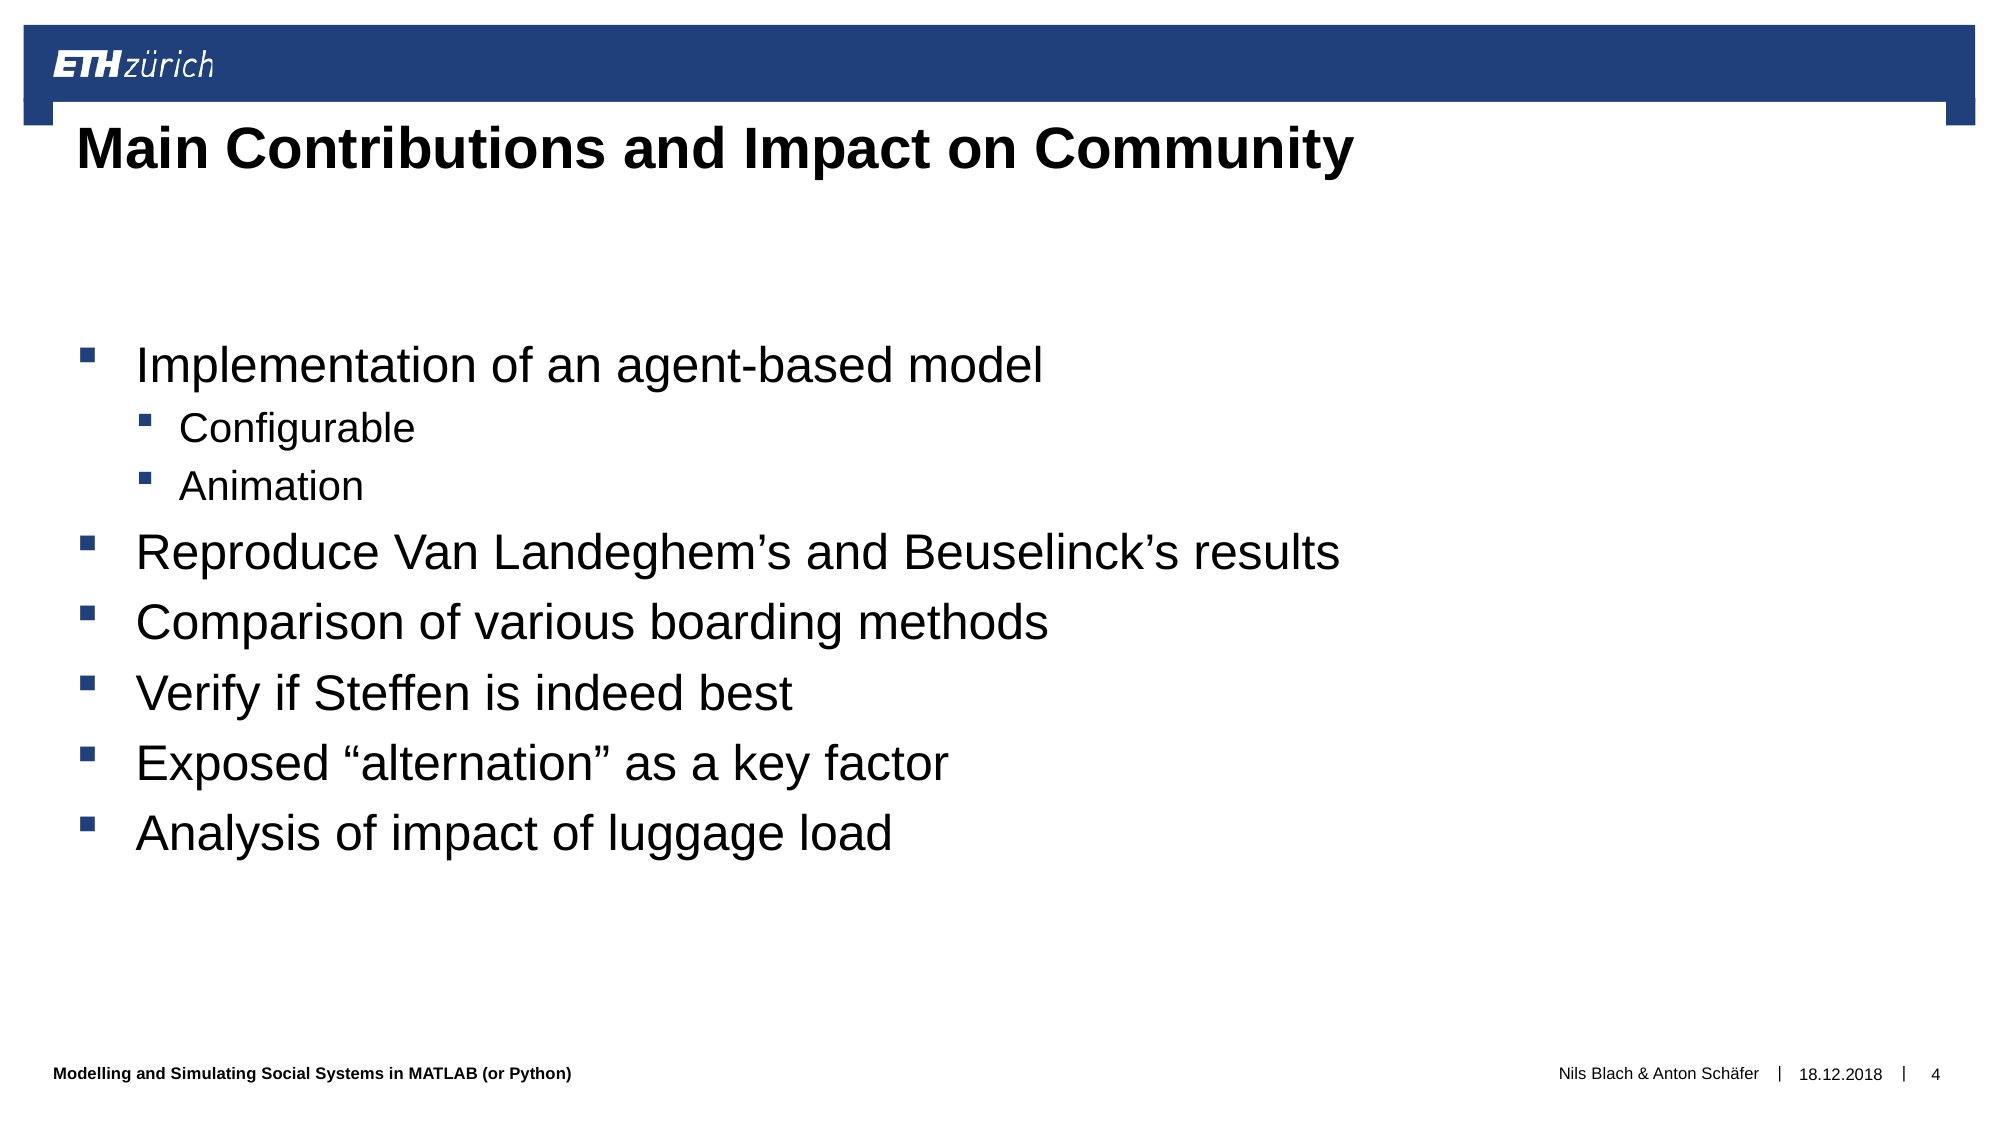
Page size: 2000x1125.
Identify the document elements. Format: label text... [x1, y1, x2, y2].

footer Nils Blach & Anton Schäfer [999, 1034, 1760, 1111]
list Implementation of an agent-based model Configurable Animation Reproduce Van Landeghem’s and Beuselinck’s results Comparison of various boarding methods Verify if Steffen is indeed best Exposed “alternation” as a key factor Analysis of impact of luggage load [53, 332, 1946, 1023]
title Main Contributions and Impact on Community [53, 101, 1946, 262]
slide_number 4 [1906, 1034, 1966, 1112]
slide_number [1790, 1034, 1892, 1112]
